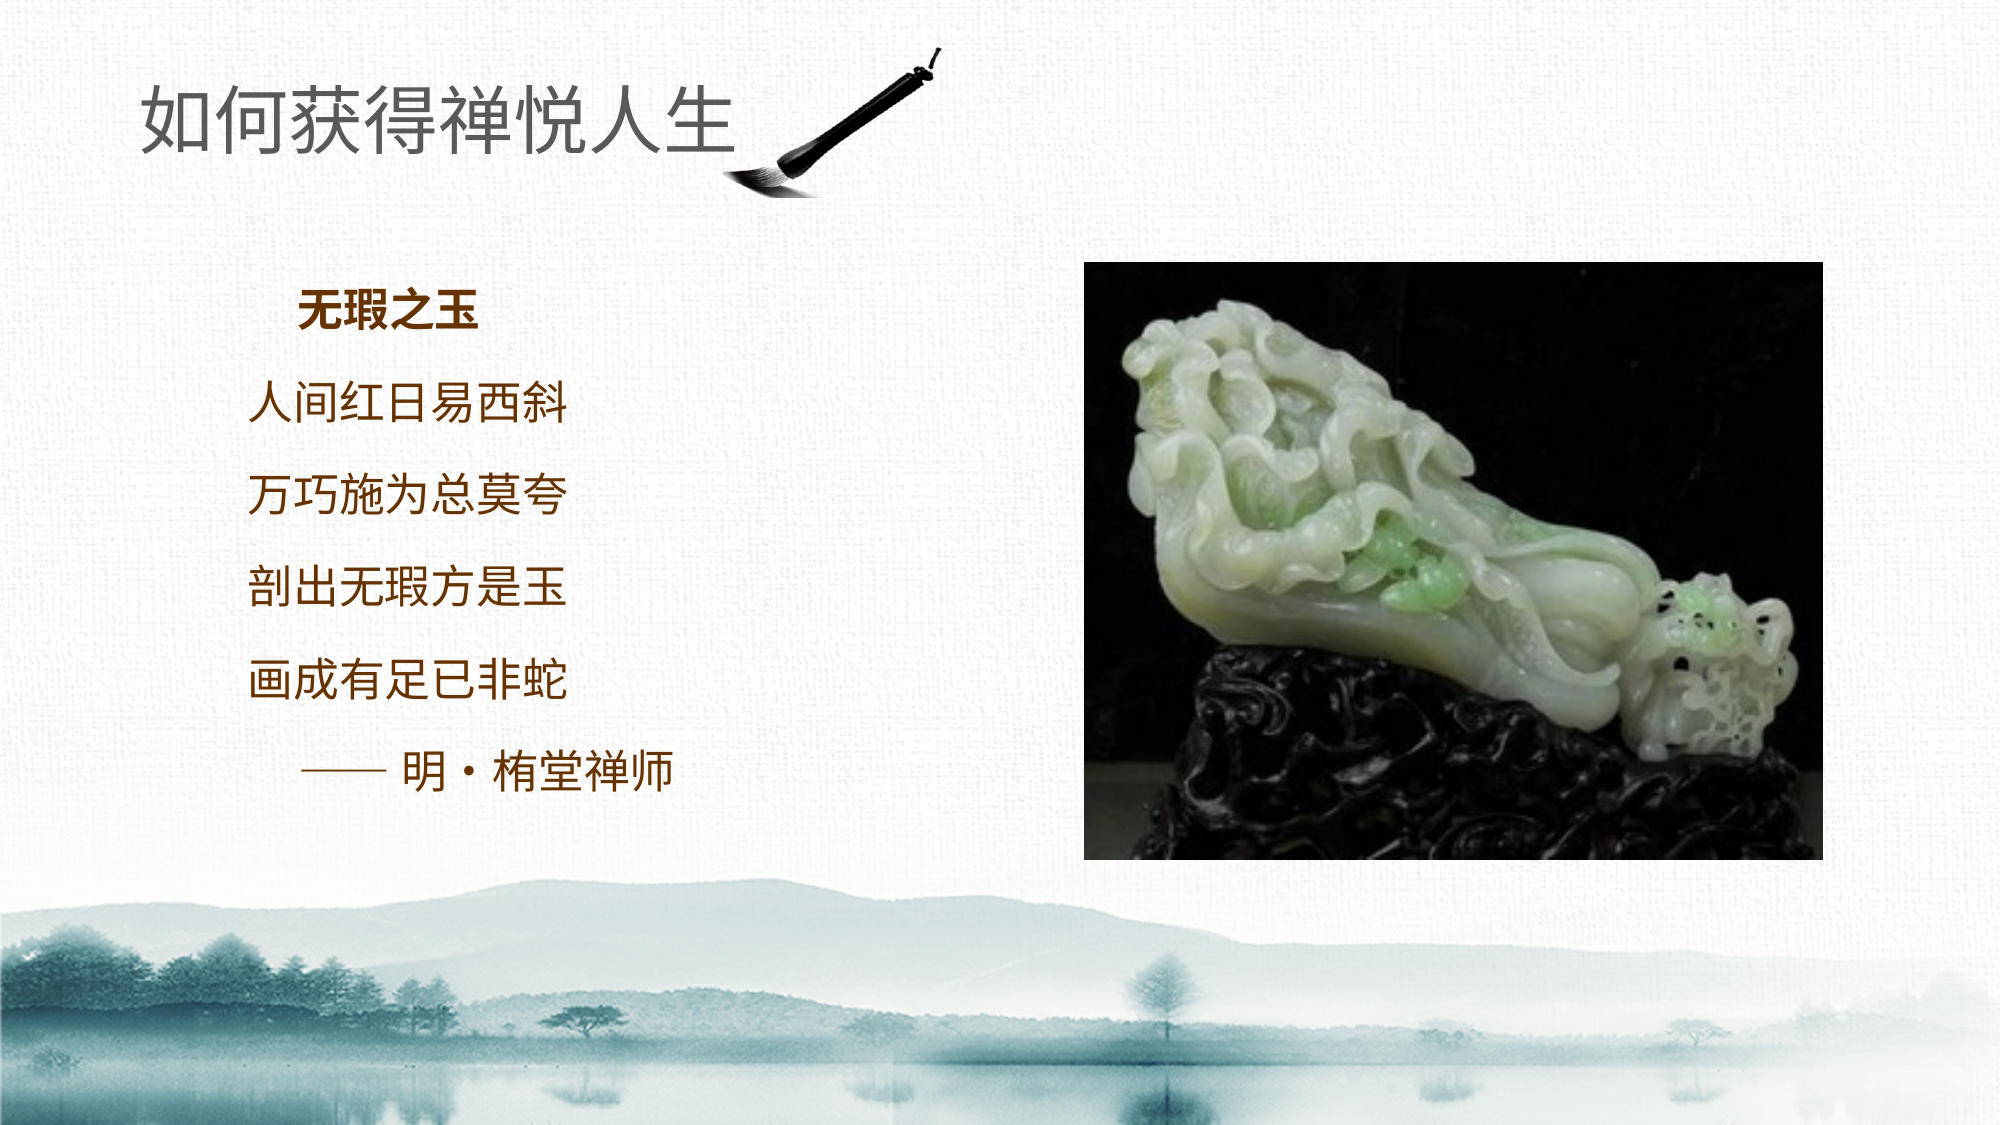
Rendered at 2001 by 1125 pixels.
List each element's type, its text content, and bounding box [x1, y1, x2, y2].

text_box 如何获得禅悦人生 [123, 66, 711, 101]
picture [0, 40, 2000, 1125]
